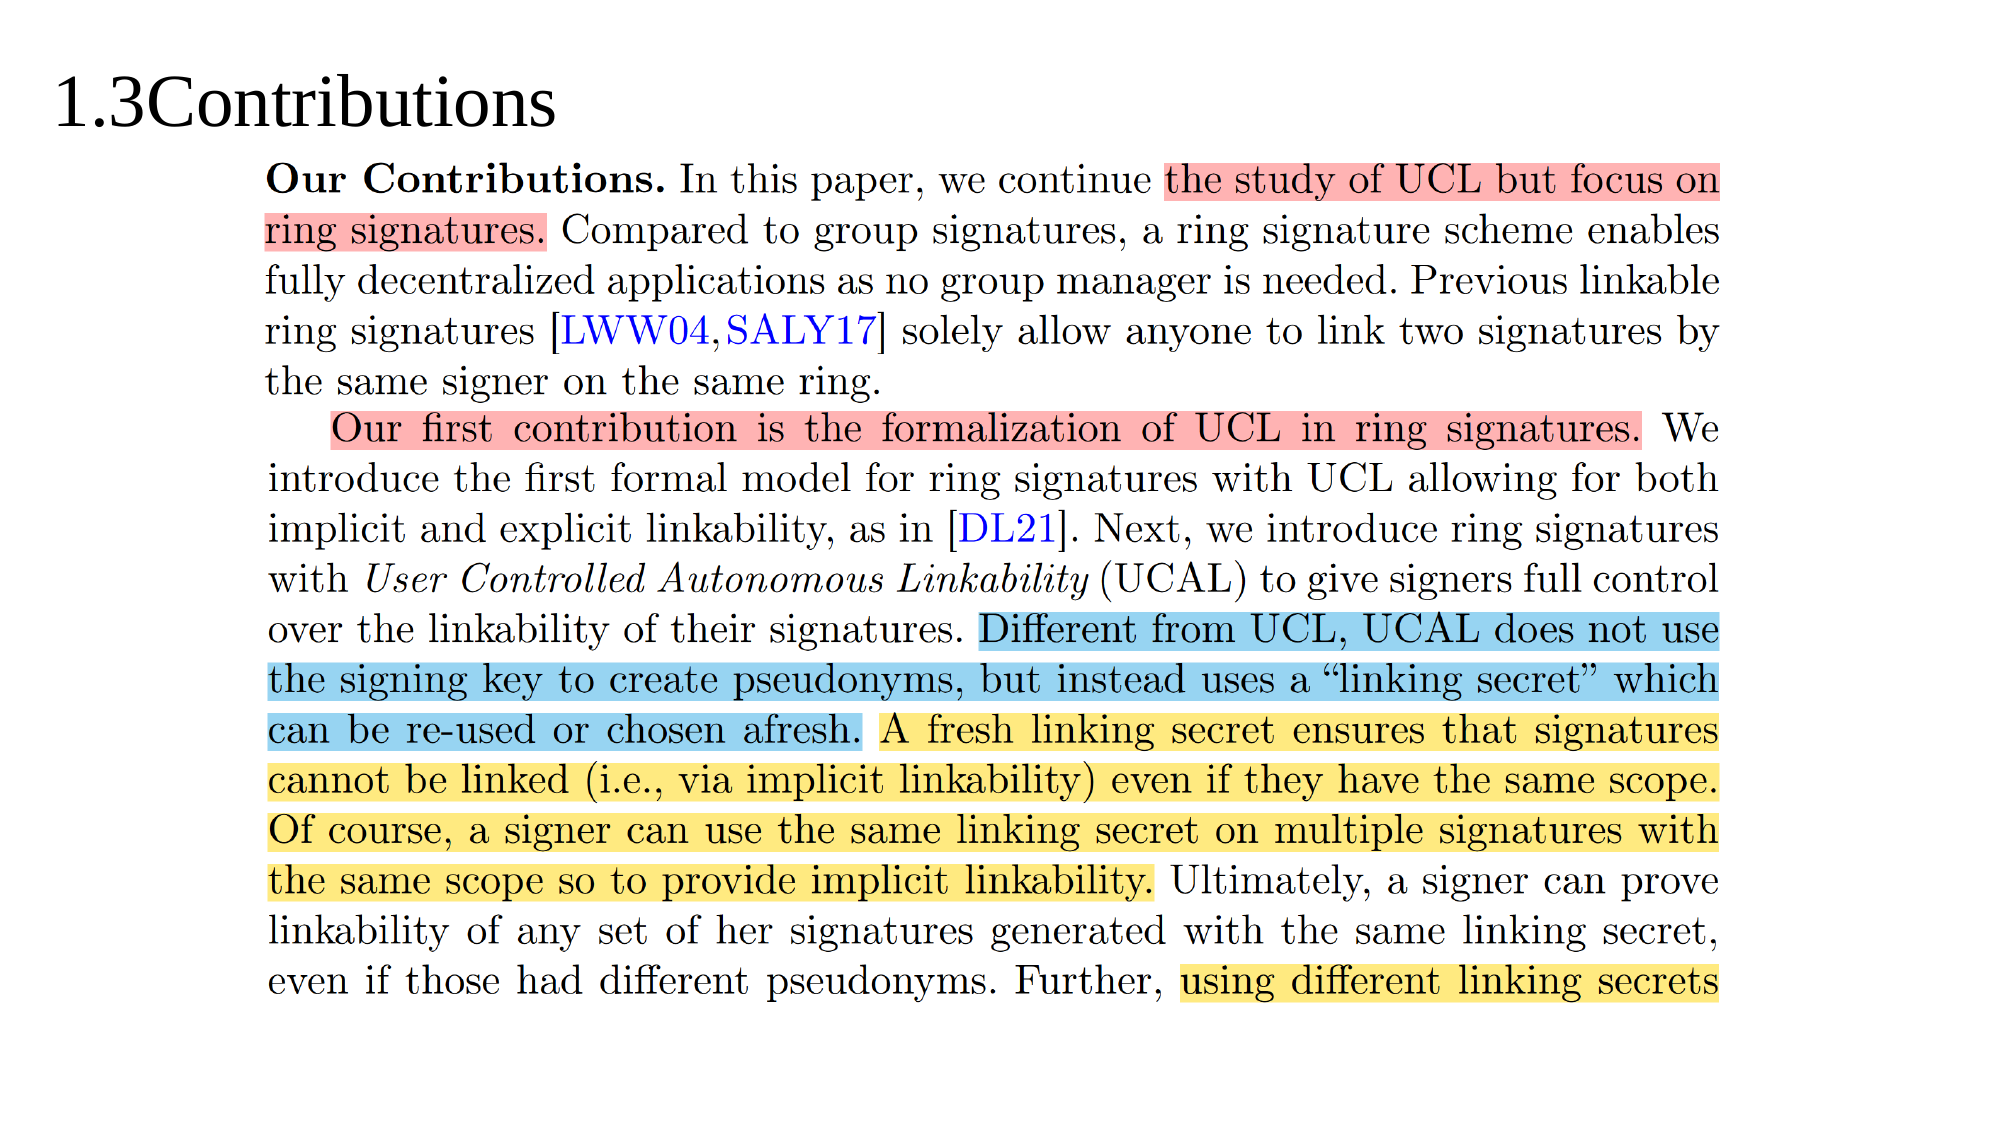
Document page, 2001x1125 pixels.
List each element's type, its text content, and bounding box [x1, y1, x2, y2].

text_box 1.3Contributions [0, 46, 740, 158]
picture [253, 157, 1733, 1005]
